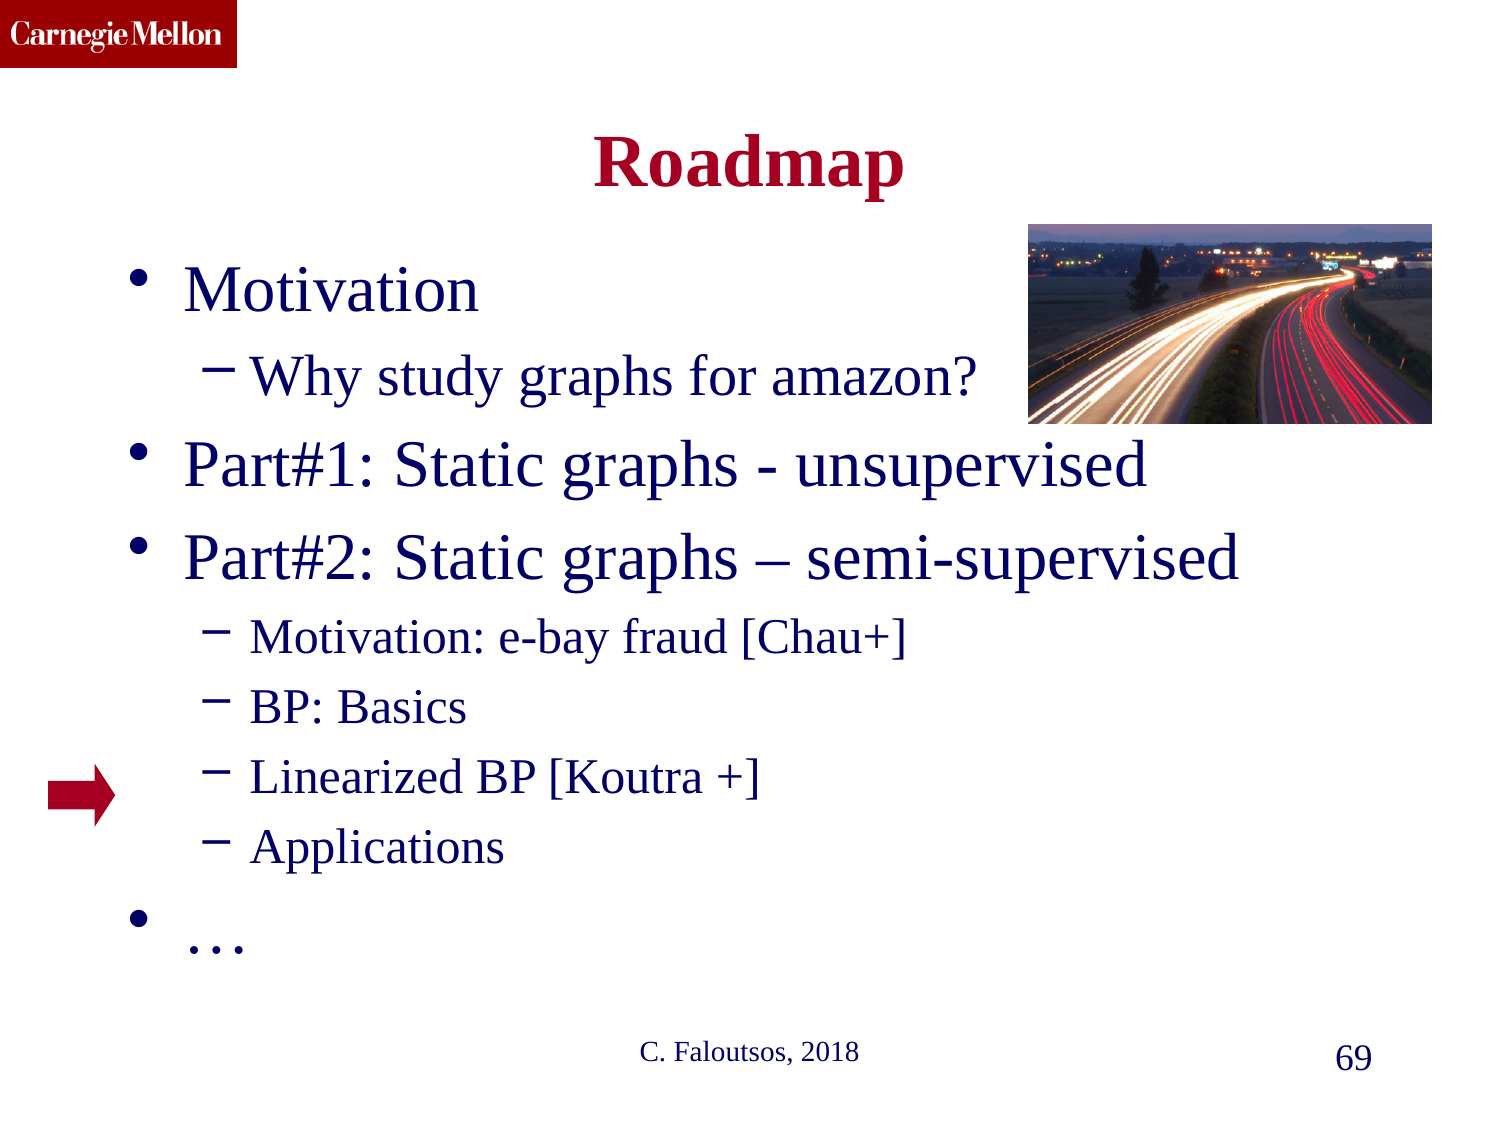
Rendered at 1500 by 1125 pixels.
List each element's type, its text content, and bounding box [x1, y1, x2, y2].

list Motivation Why study graphs for amazon? Part#1: Static graphs - unsupervised Part#2: Static graphs – semi-supervised Motivation: e-bay fraud [Chau+] BP: Basics Linearized BP [Koutra +] Applications … [112, 237, 1388, 1001]
picture [0, 0, 237, 68]
text_box [50, 771, 113, 820]
footer C. Faloutsos, 2018 [512, 1024, 988, 1101]
picture [1027, 224, 1432, 425]
slide_number 69 [1074, 1024, 1388, 1101]
title Roadmap [112, 99, 1388, 213]
